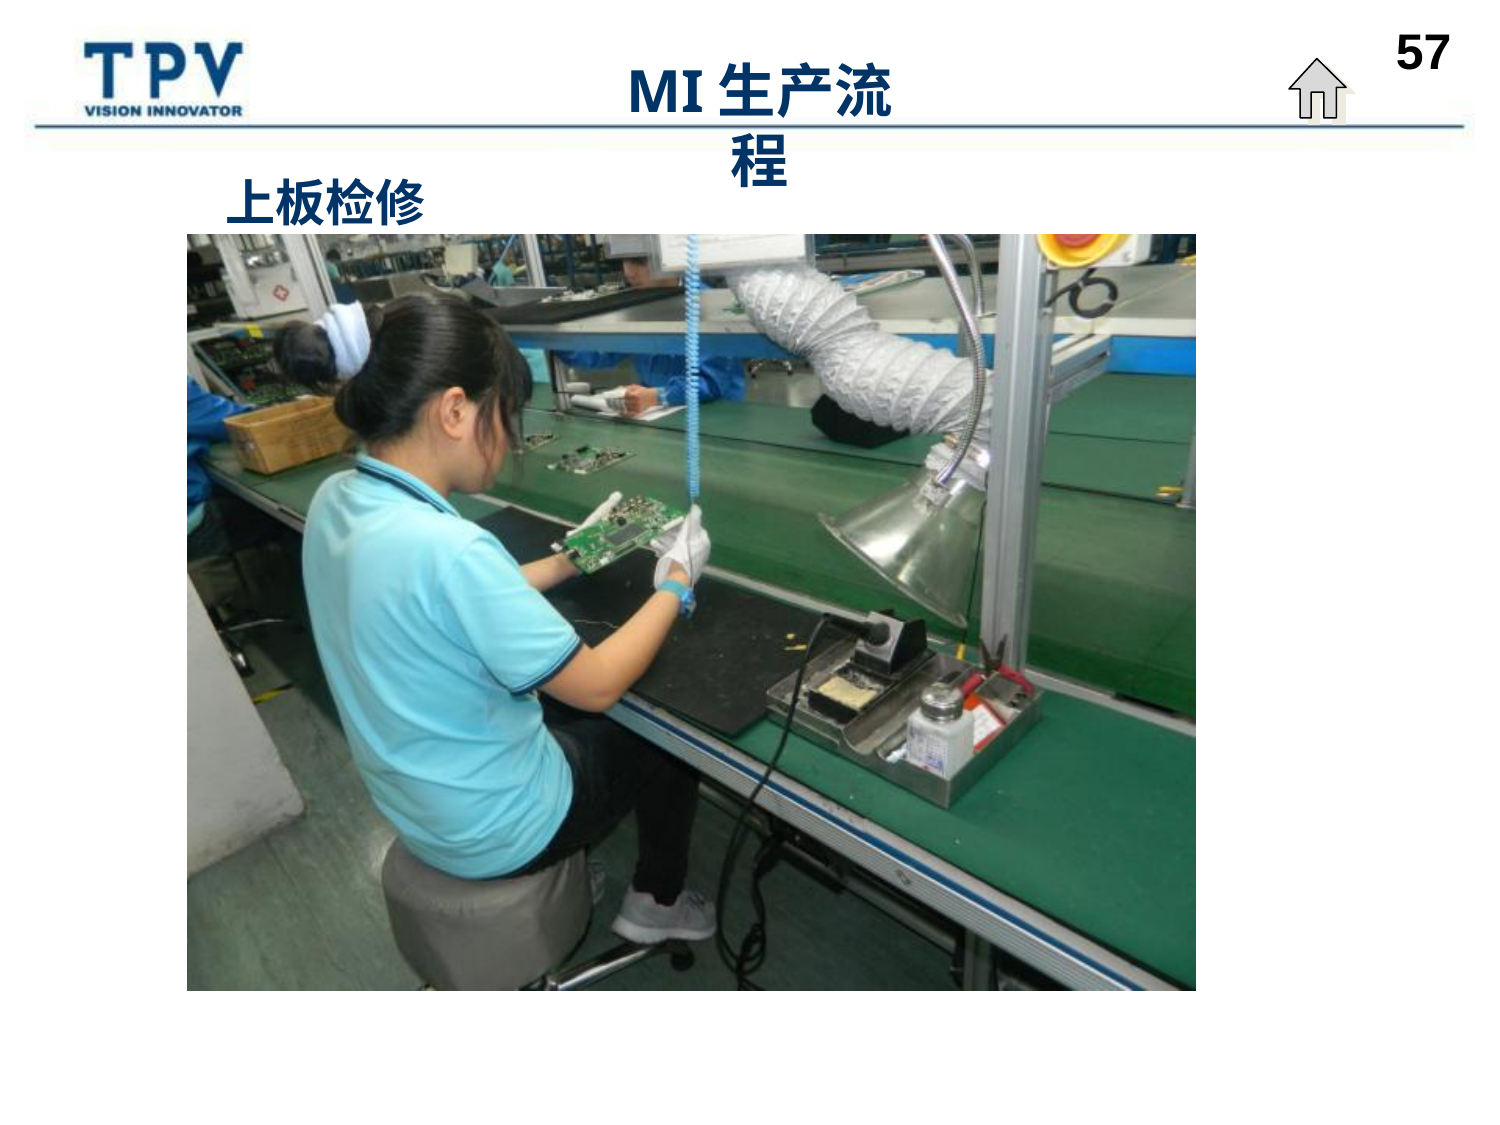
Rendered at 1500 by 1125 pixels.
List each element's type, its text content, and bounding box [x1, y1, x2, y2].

text_box [1288, 58, 1347, 118]
picture [0, 1, 1500, 1124]
text_box 上板检修 [210, 163, 575, 232]
text_box MI生产流程 [586, 46, 933, 202]
